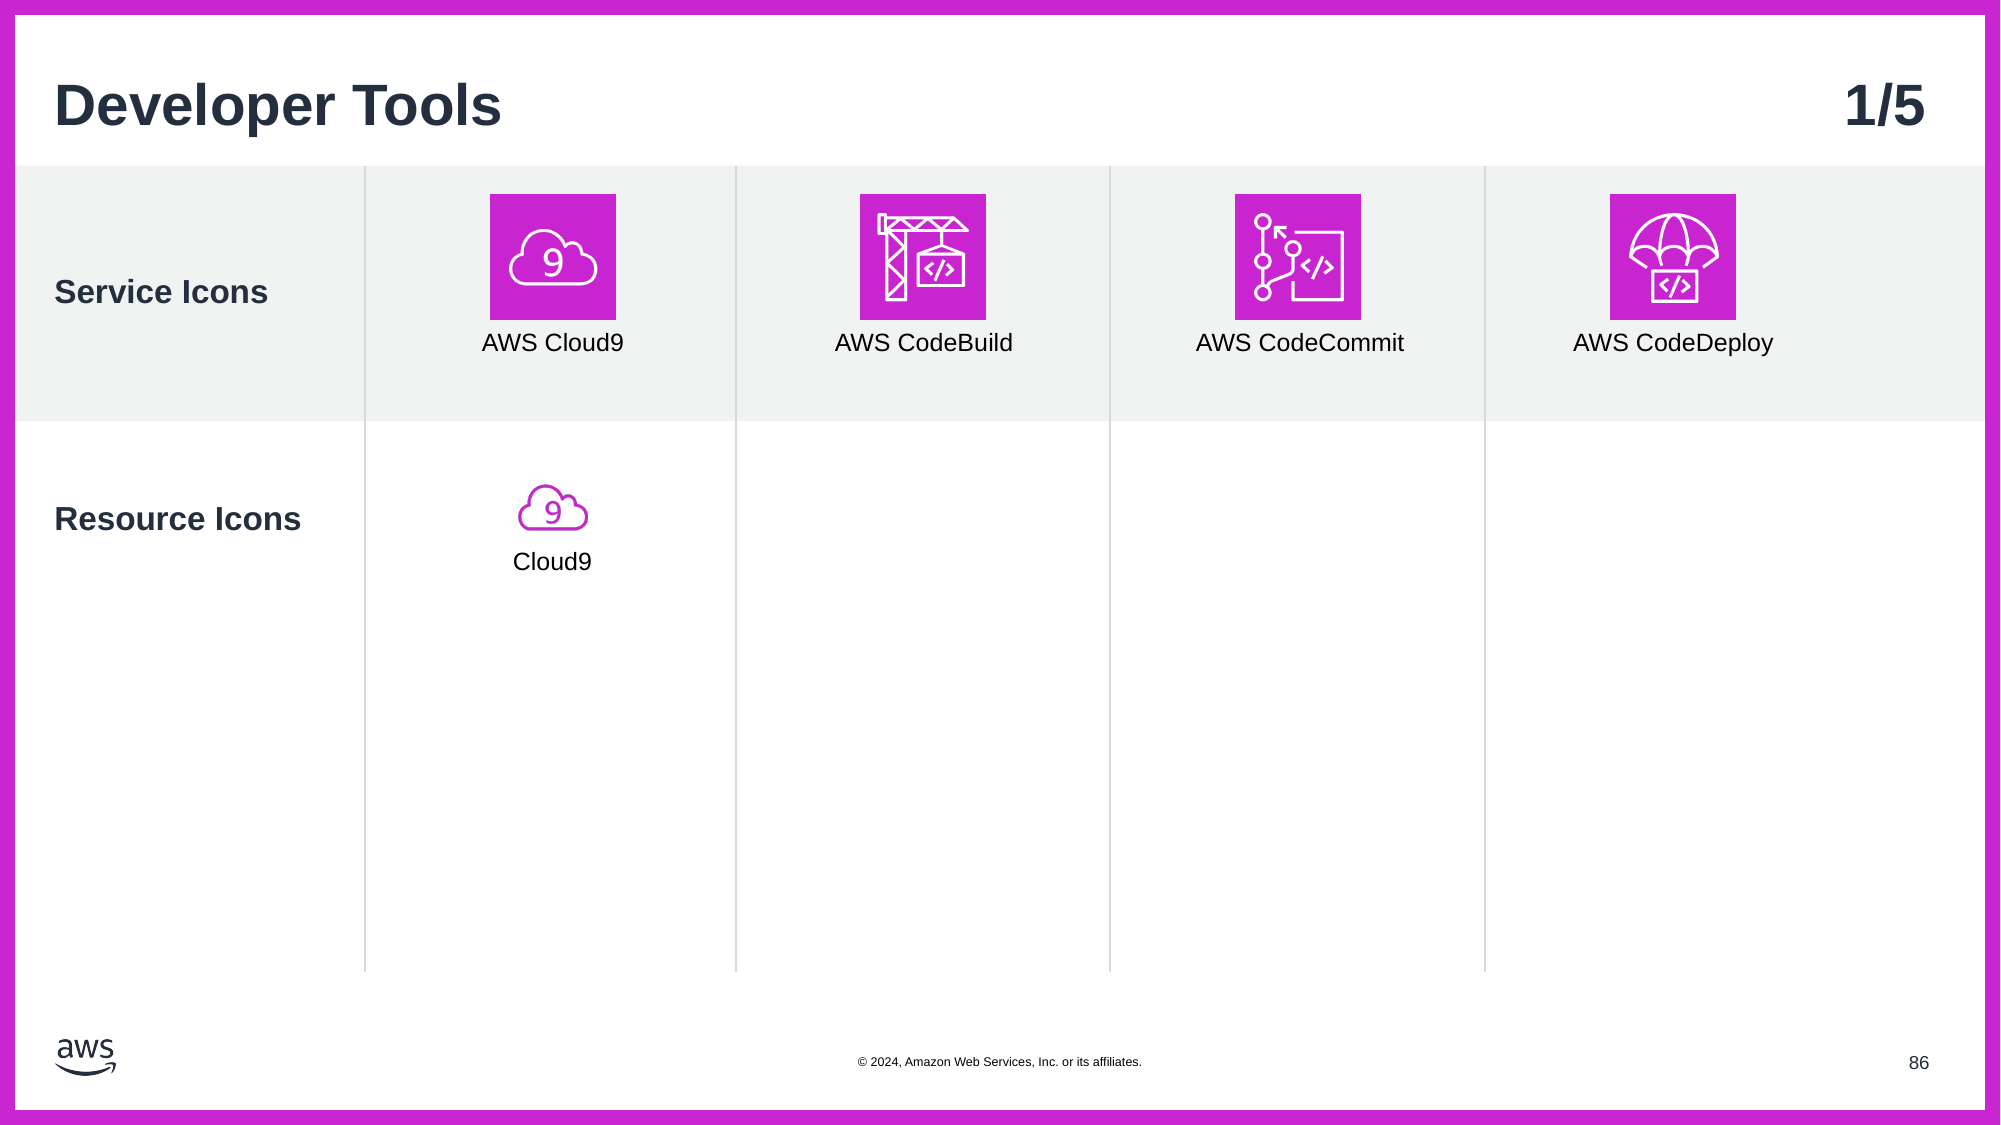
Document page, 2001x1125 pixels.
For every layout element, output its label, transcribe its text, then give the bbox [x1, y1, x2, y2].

picture [1235, 194, 1361, 320]
text_box AWS Cloud9 [369, 319, 735, 364]
text_box AWS CodeCommit [1113, 319, 1484, 364]
picture [515, 470, 591, 546]
title Developer Tools 1/5 [39, 59, 1945, 153]
text_box AWS CodeDeploy [1493, 319, 1855, 364]
text_box AWS CodeBuild [736, 319, 1109, 364]
text_box Cloud9 [442, 538, 664, 583]
slide_number 86 [1494, 1031, 1945, 1092]
footer © 2024, Amazon Web Services, Inc. or its affiliates. [662, 1031, 1338, 1092]
picture [1610, 194, 1736, 320]
picture [55, 1039, 116, 1076]
picture [490, 194, 616, 320]
picture [860, 194, 986, 320]
